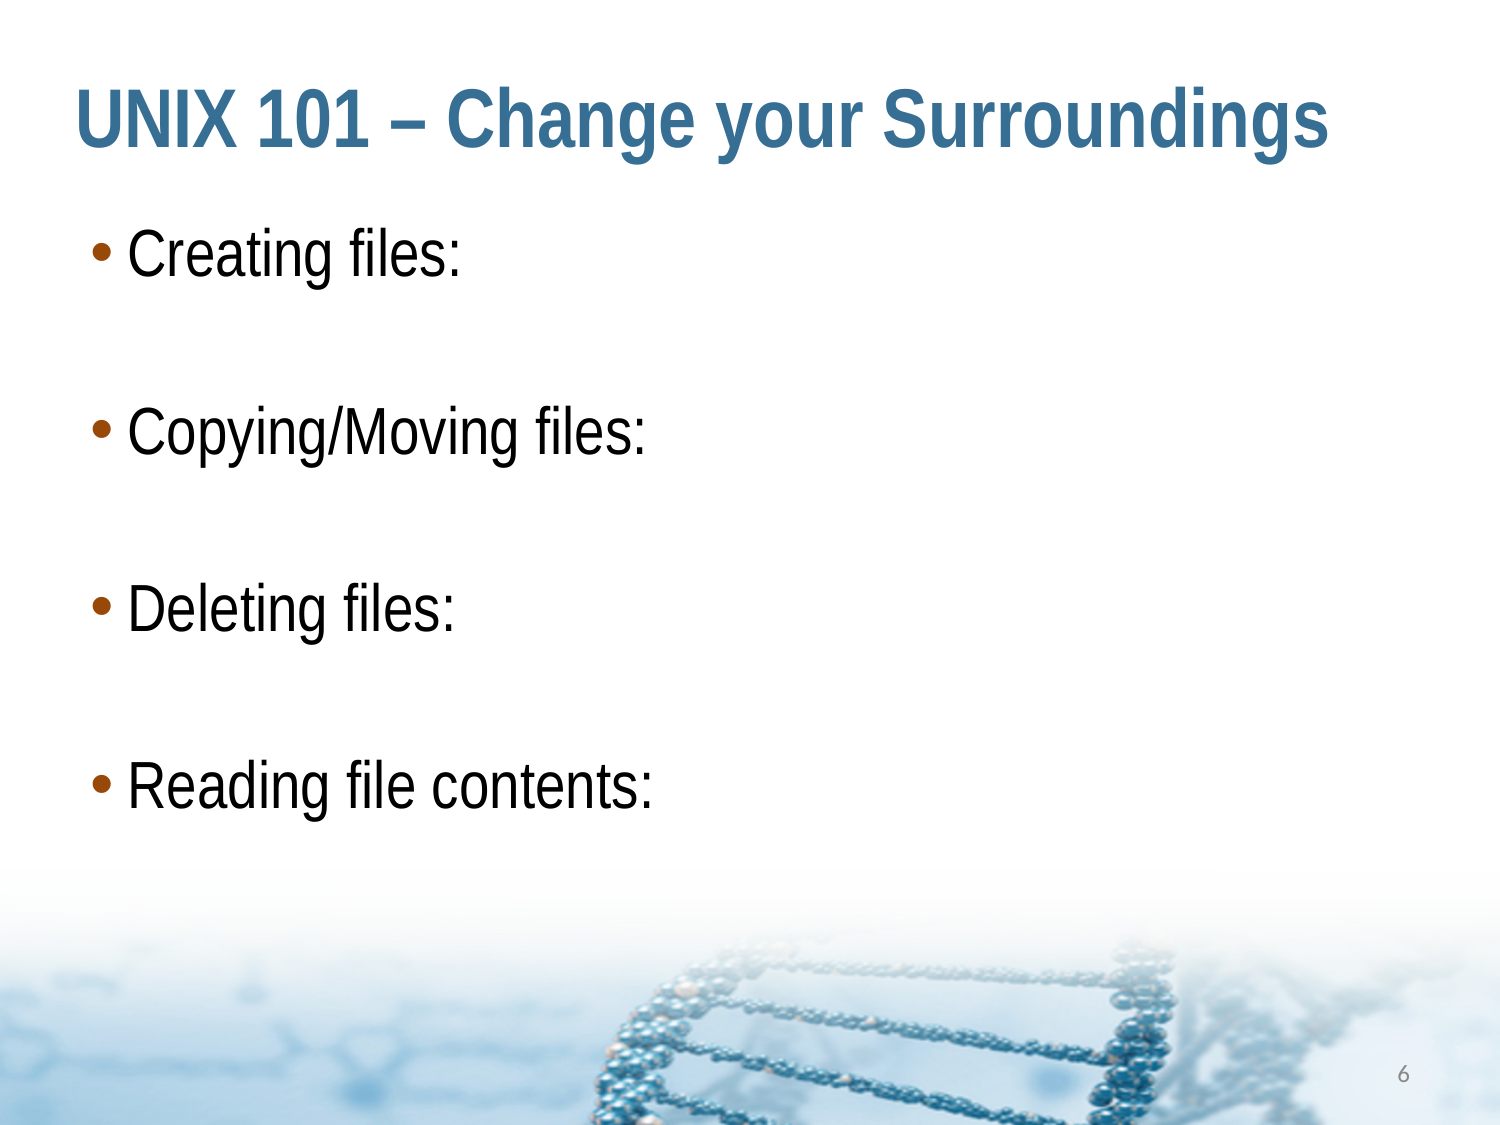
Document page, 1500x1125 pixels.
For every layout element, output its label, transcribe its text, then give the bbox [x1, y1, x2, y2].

list Creating files: Copying/Moving files: Deleting files: Reading file contents: [75, 211, 1425, 998]
slide_number 6 [1074, 1042, 1425, 1103]
title UNIX 101 – Change your Surroundings [60, 20, 1455, 209]
picture [0, 862, 1500, 1125]
